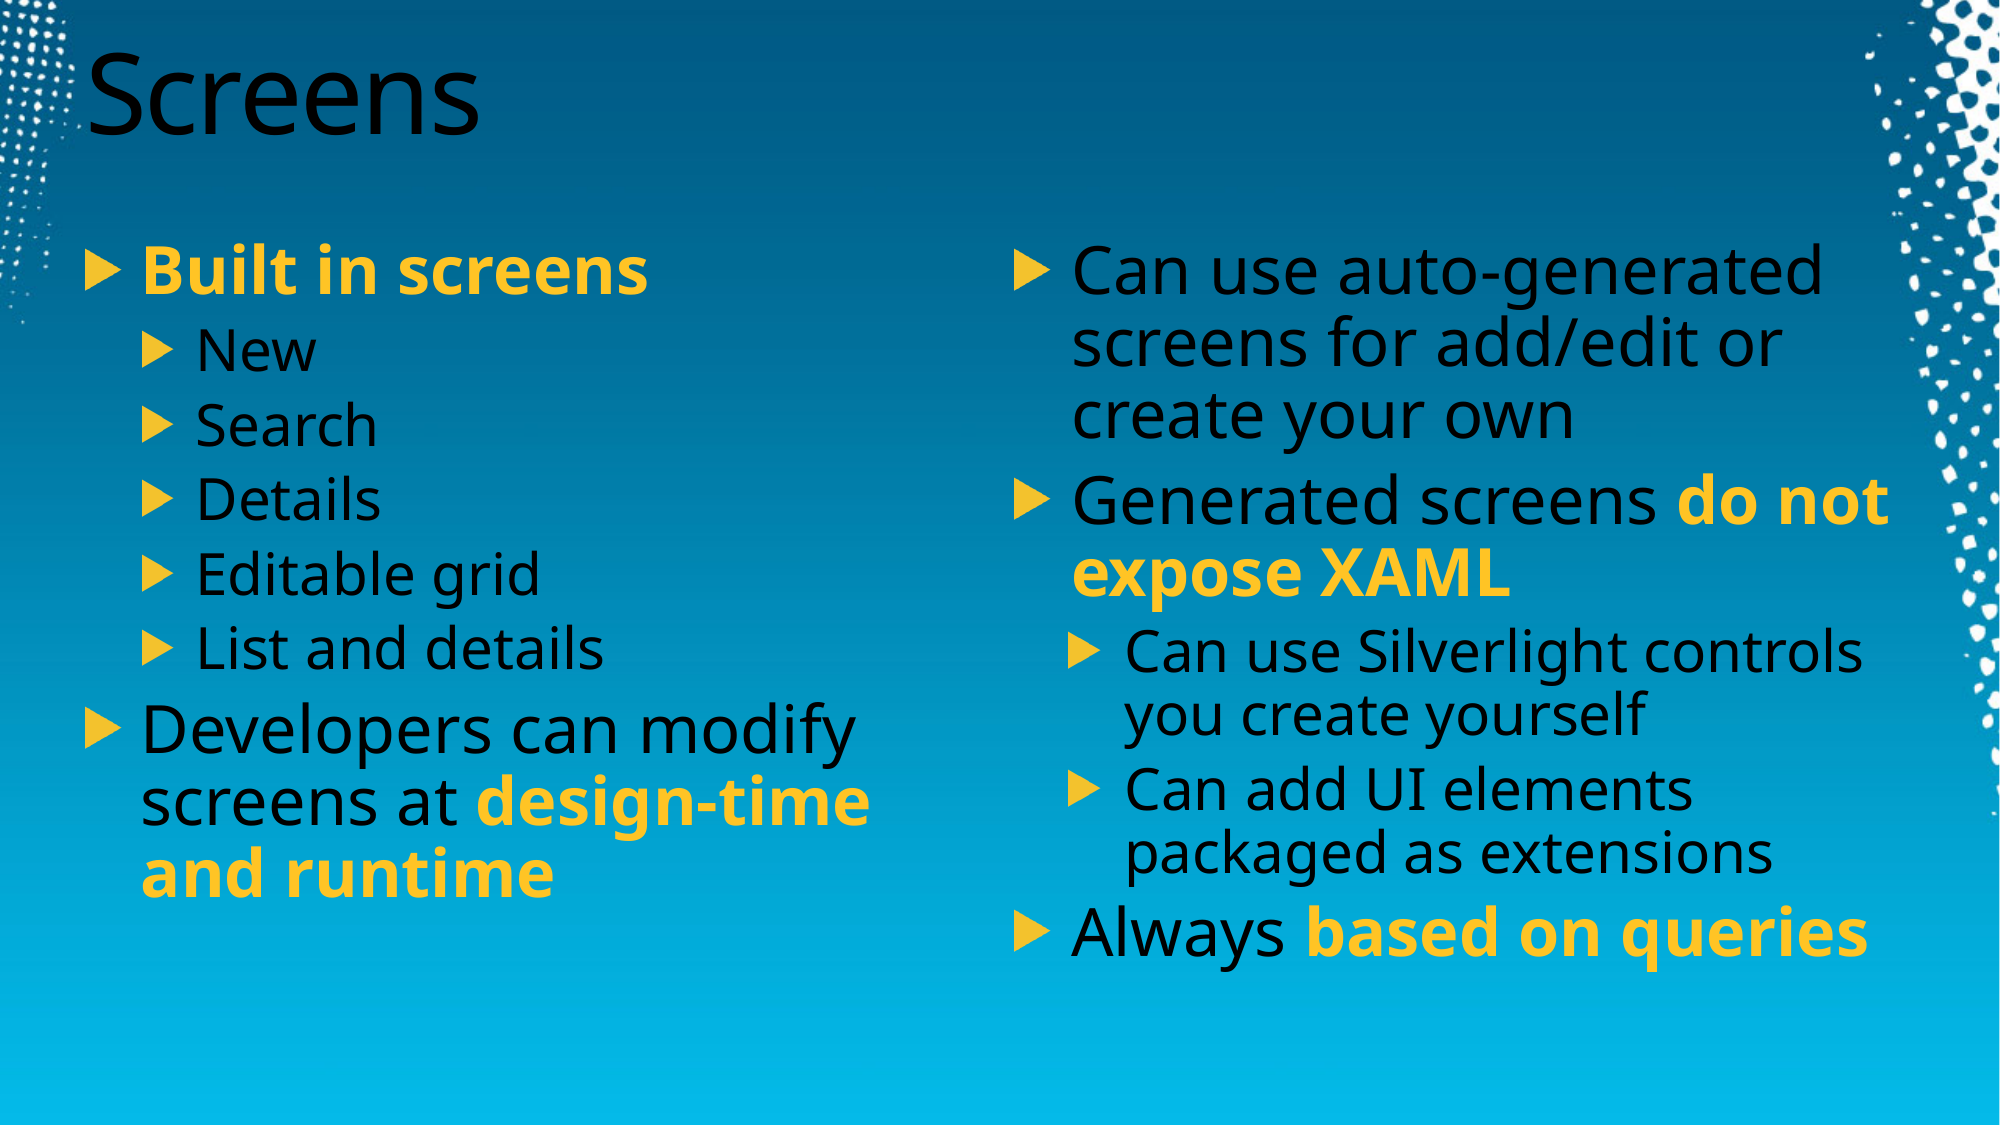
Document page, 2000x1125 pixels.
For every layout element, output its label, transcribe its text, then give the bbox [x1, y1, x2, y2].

picture [1955, 557, 1965, 573]
picture [45, 16, 55, 24]
picture [1972, 570, 1986, 583]
picture [1994, 382, 2000, 391]
picture [1941, 324, 1952, 332]
picture [1980, 460, 1987, 469]
picture [1889, 161, 1899, 166]
picture [1973, 368, 1982, 380]
picture [1015, 250, 1048, 289]
picture [1925, 141, 1935, 155]
picture [1979, 657, 1995, 676]
picture [1946, 155, 1961, 167]
picture [1935, 177, 1945, 189]
picture [26, 57, 34, 68]
picture [1935, 379, 1948, 391]
picture [41, 59, 48, 67]
picture [1069, 633, 1098, 667]
picture [1945, 213, 1955, 220]
picture [6, 97, 12, 105]
picture [1928, 399, 1939, 415]
picture [1968, 481, 1978, 492]
picture [1955, 246, 1965, 256]
picture [33, 116, 40, 124]
picture [1892, 212, 1902, 216]
picture [13, 41, 25, 49]
picture [1963, 535, 1977, 550]
picture [1926, 344, 1939, 358]
picture [1995, 582, 2000, 595]
picture [18, 13, 26, 19]
picture [1948, 413, 1958, 424]
picture [58, 32, 66, 41]
picture [1942, 269, 1953, 276]
picture [143, 332, 171, 366]
picture [1960, 392, 1970, 403]
picture [55, 62, 62, 69]
picture [0, 155, 5, 163]
picture [1983, 404, 1992, 414]
picture [1946, 525, 1956, 533]
picture [1915, 109, 1924, 119]
picture [1972, 312, 1985, 322]
picture [31, 131, 37, 138]
picture [0, 24, 9, 33]
picture [0, 40, 9, 45]
picture [1911, 223, 1918, 230]
picture [143, 481, 171, 515]
title Screens [85, 37, 1914, 161]
picture [1935, 431, 1946, 449]
picture [1952, 502, 1967, 516]
picture [1950, 359, 1960, 366]
picture [1942, 465, 1958, 483]
picture [1930, 291, 1941, 297]
picture [1978, 517, 1987, 527]
picture [1958, 445, 1968, 460]
picture [1957, 187, 1971, 200]
picture [1969, 625, 1985, 642]
picture [1981, 604, 2000, 620]
picture [1988, 547, 2000, 561]
picture [24, 72, 32, 79]
picture [33, 88, 42, 97]
list Can use auto-generated screens for add/edit or create your own Generated screens do not expose XAML Can use Silverlight controls you create yourself Can add UI elements packaged as extensions Always based on queries [1014, 237, 1914, 989]
picture [11, 55, 21, 64]
picture [16, 22, 23, 34]
picture [30, 14, 40, 23]
picture [143, 556, 171, 590]
picture [1932, 235, 1943, 241]
picture [38, 74, 47, 80]
picture [1991, 637, 2000, 652]
picture [10, 69, 17, 78]
picture [9, 84, 15, 91]
picture [33, 0, 42, 10]
picture [86, 250, 119, 289]
picture [1015, 479, 1048, 518]
picture [1914, 274, 1920, 291]
picture [1914, 164, 1923, 177]
picture [1991, 747, 2000, 765]
picture [143, 631, 171, 664]
picture [1919, 367, 1930, 378]
picture [34, 101, 43, 111]
picture [18, 0, 29, 6]
picture [86, 708, 119, 747]
picture [3, 10, 11, 18]
picture [1963, 335, 1972, 344]
picture [1938, 122, 1950, 133]
picture [1935, 0, 2000, 306]
picture [1925, 87, 1941, 99]
picture [1963, 589, 1976, 607]
picture [54, 76, 60, 83]
picture [1982, 714, 1993, 729]
picture [1988, 691, 2000, 709]
picture [43, 42, 49, 53]
picture [1920, 257, 1932, 264]
picture [1914, 308, 1929, 326]
picture [1974, 683, 1985, 694]
picture [1922, 200, 1934, 207]
picture [1990, 492, 2000, 505]
picture [143, 407, 171, 441]
picture [1963, 278, 1976, 291]
picture [1929, 27, 1945, 45]
picture [56, 47, 64, 55]
picture [1898, 188, 1912, 198]
picture [47, 0, 57, 10]
picture [1970, 426, 1980, 436]
picture [1993, 321, 2000, 339]
picture [1984, 349, 1992, 357]
picture [1921, 0, 1934, 8]
picture [1069, 771, 1098, 805]
picture [1953, 301, 1962, 312]
picture [29, 27, 38, 38]
list Built in screens New Search Details Editable grid List and details Developers can modify screens at design-time and runtime [85, 237, 986, 934]
picture [28, 42, 36, 53]
picture [17, 129, 23, 136]
picture [42, 31, 53, 39]
picture [1015, 911, 1048, 950]
picture [1992, 438, 2000, 448]
picture [16, 143, 21, 151]
